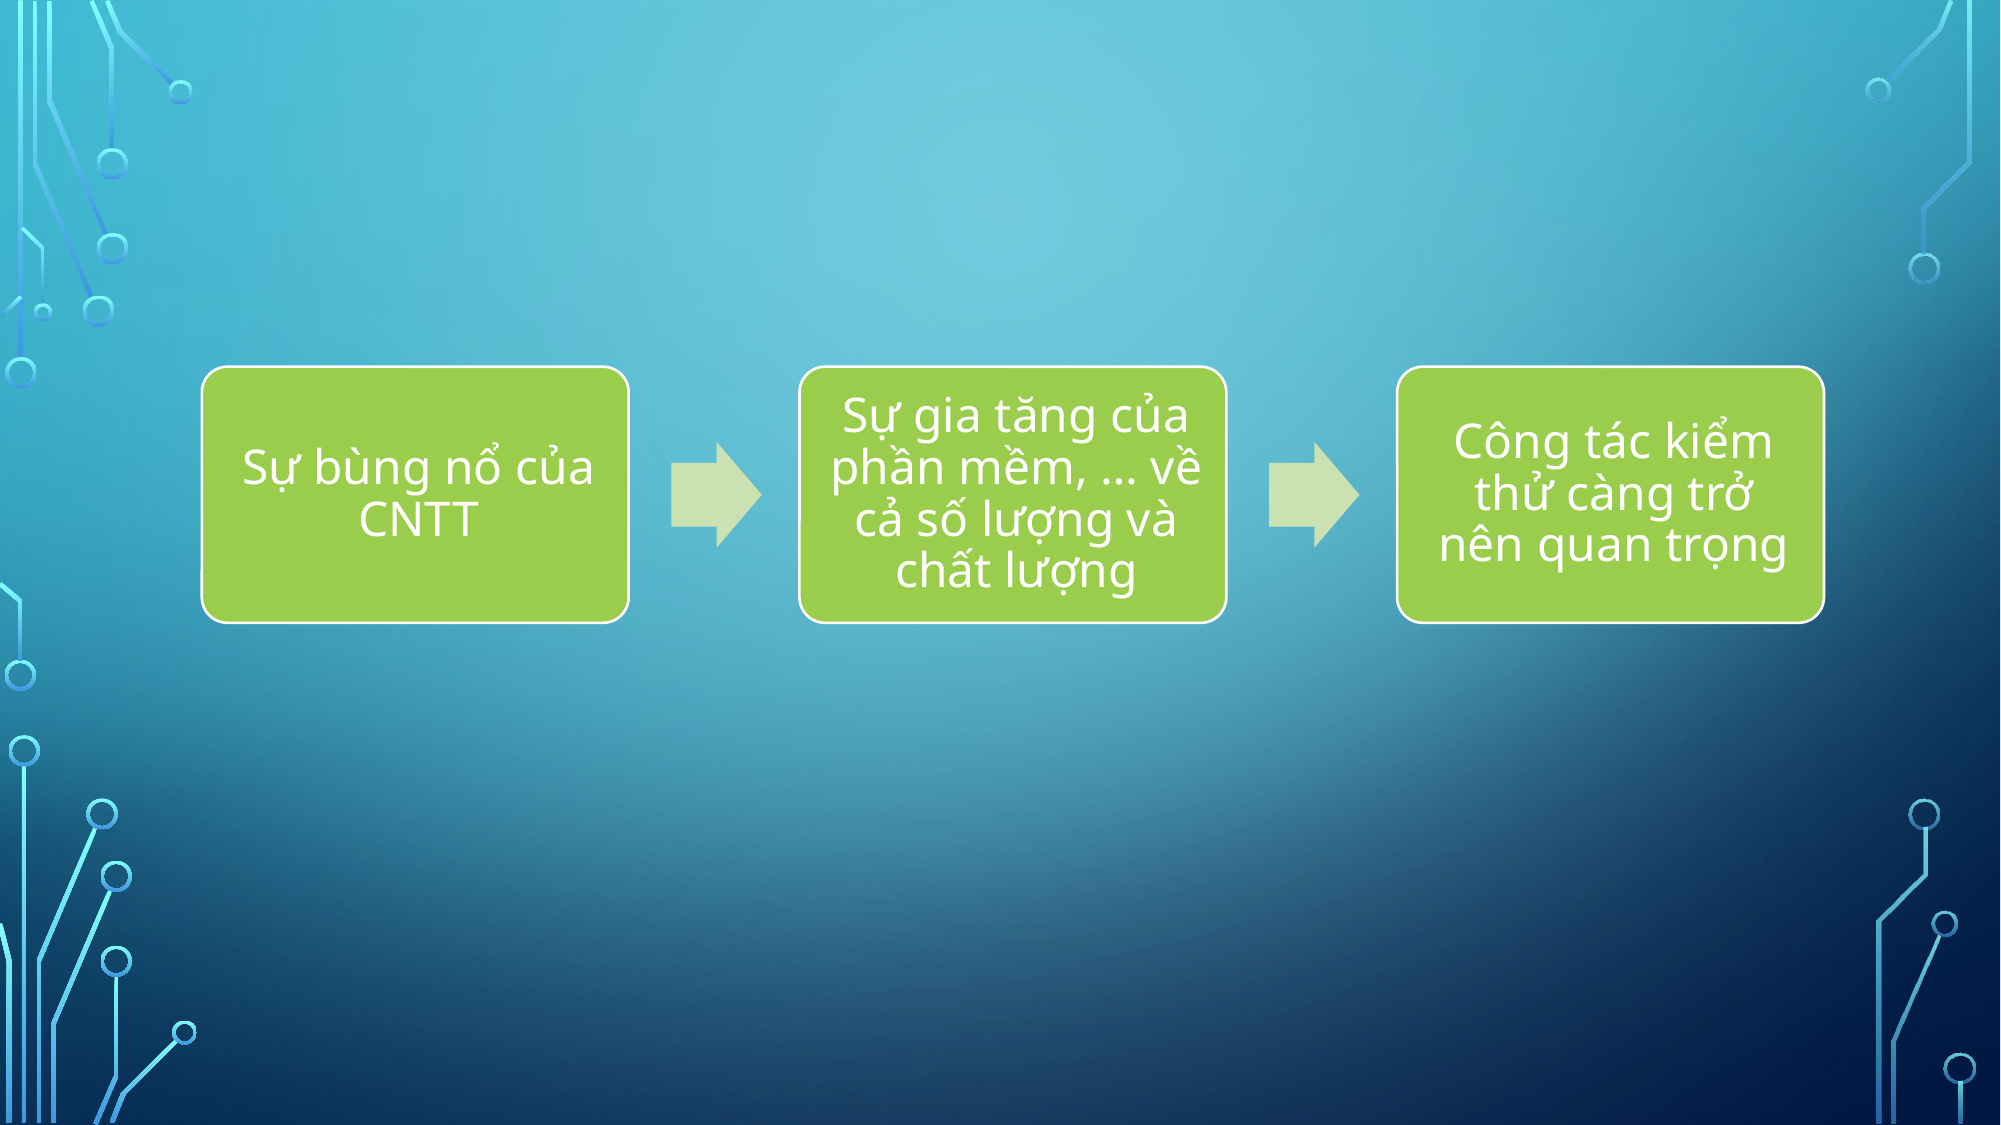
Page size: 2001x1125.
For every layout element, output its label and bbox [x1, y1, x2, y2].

list [200, 204, 1826, 786]
